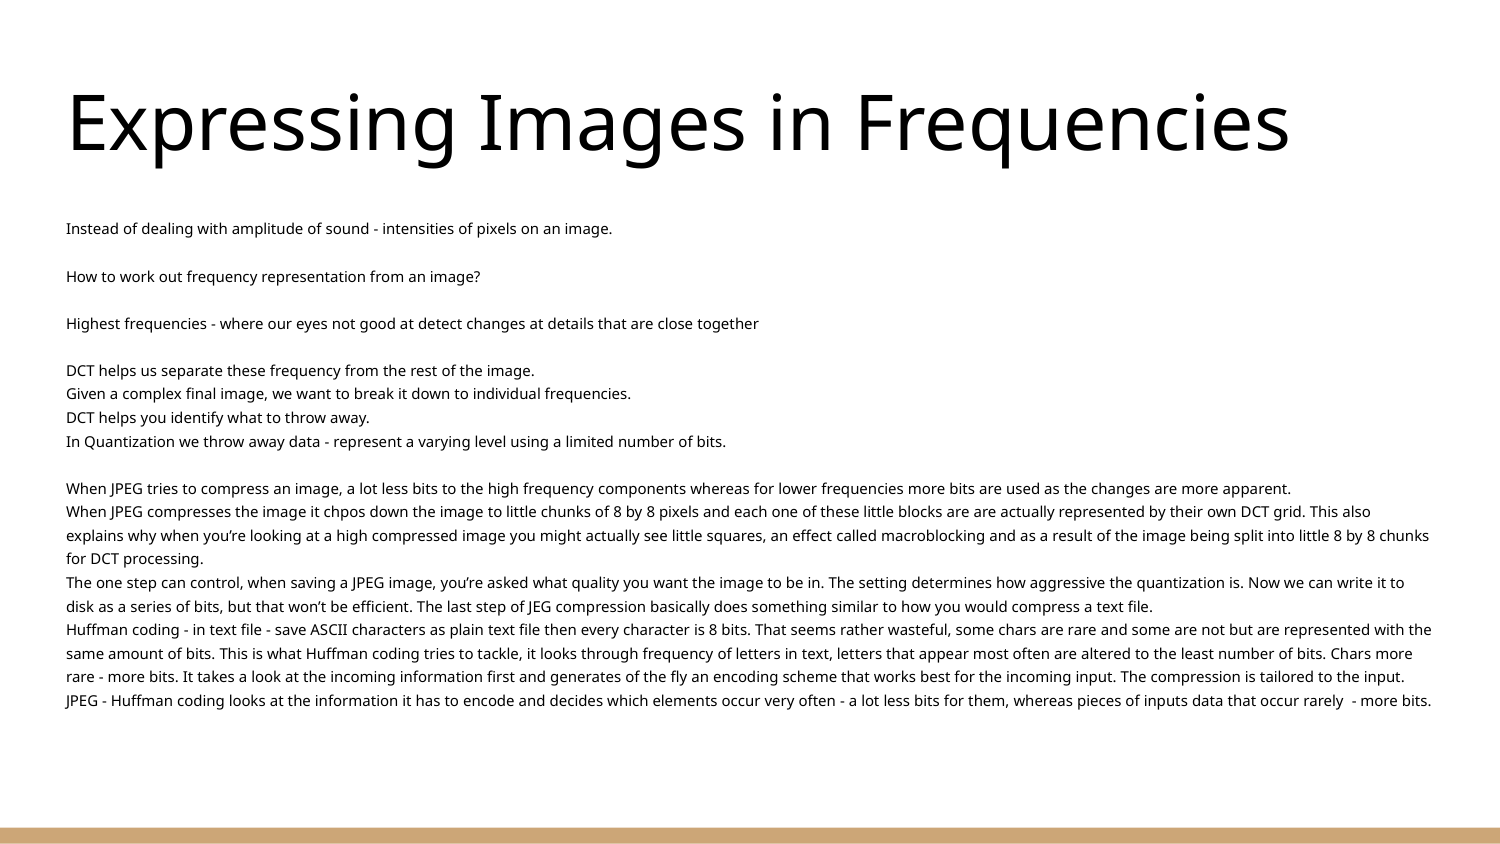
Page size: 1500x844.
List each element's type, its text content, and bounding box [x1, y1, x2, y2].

list Instead of dealing with amplitude of sound - intensities of pixels on an image. How to work out frequency representation from an image? Highest frequencies - where our eyes not good at detect changes at details that are close together DCT helps us separate these frequency from the rest of the image. Given a complex final image, we want to break it down to individual frequencies. DCT helps you identify what to throw away. In Quantization we throw away data - represent a varying level using a limited number of bits. When JPEG tries to compress an image, a lot less bits to the high frequency components whereas for lower frequencies more bits are used as the changes are more apparent. When JPEG compresses the image it chpos down the image to little chunks of 8 by 8 pixels and each one of these little blocks are are actually represented by their own DCT grid. This also explains why when you’re looking at a high compressed image you might actually see little squares, an effect called macroblocking and as a result of the image being split into little 8 by 8 chunks for DCT processing. The one step can control, when saving a JPEG image, you’re asked what quality you want the image to be in. The setting determines how aggressive the quantization is. Now we can write it to disk as a series of bits, but that won’t be efficient. The last step of JEG compression basically does something similar to how you would compress a text file. Huffman coding - in text file - save ASCII characters as plain text file then every character is 8 bits. That seems rather wasteful, some chars are rare and some are not but are represented with the same amount of bits. This is what Huffman coding tries to tackle, it looks through frequency of letters in text, letters that appear most often are altered to the least number of bits. Chars more rare - more bits. It takes a look at the incoming information first and generates of the fly an encoding scheme that works best for the incoming input. The compression is tailored to the input. JPEG - Huffman coding looks at the information it has to encode and decides which elements occur very often - a lot less bits for them, whereas pieces of inputs data that occur rarely - more bits. [51, 200, 1449, 752]
title Expressing Images in Frequencies [51, 51, 1449, 189]
